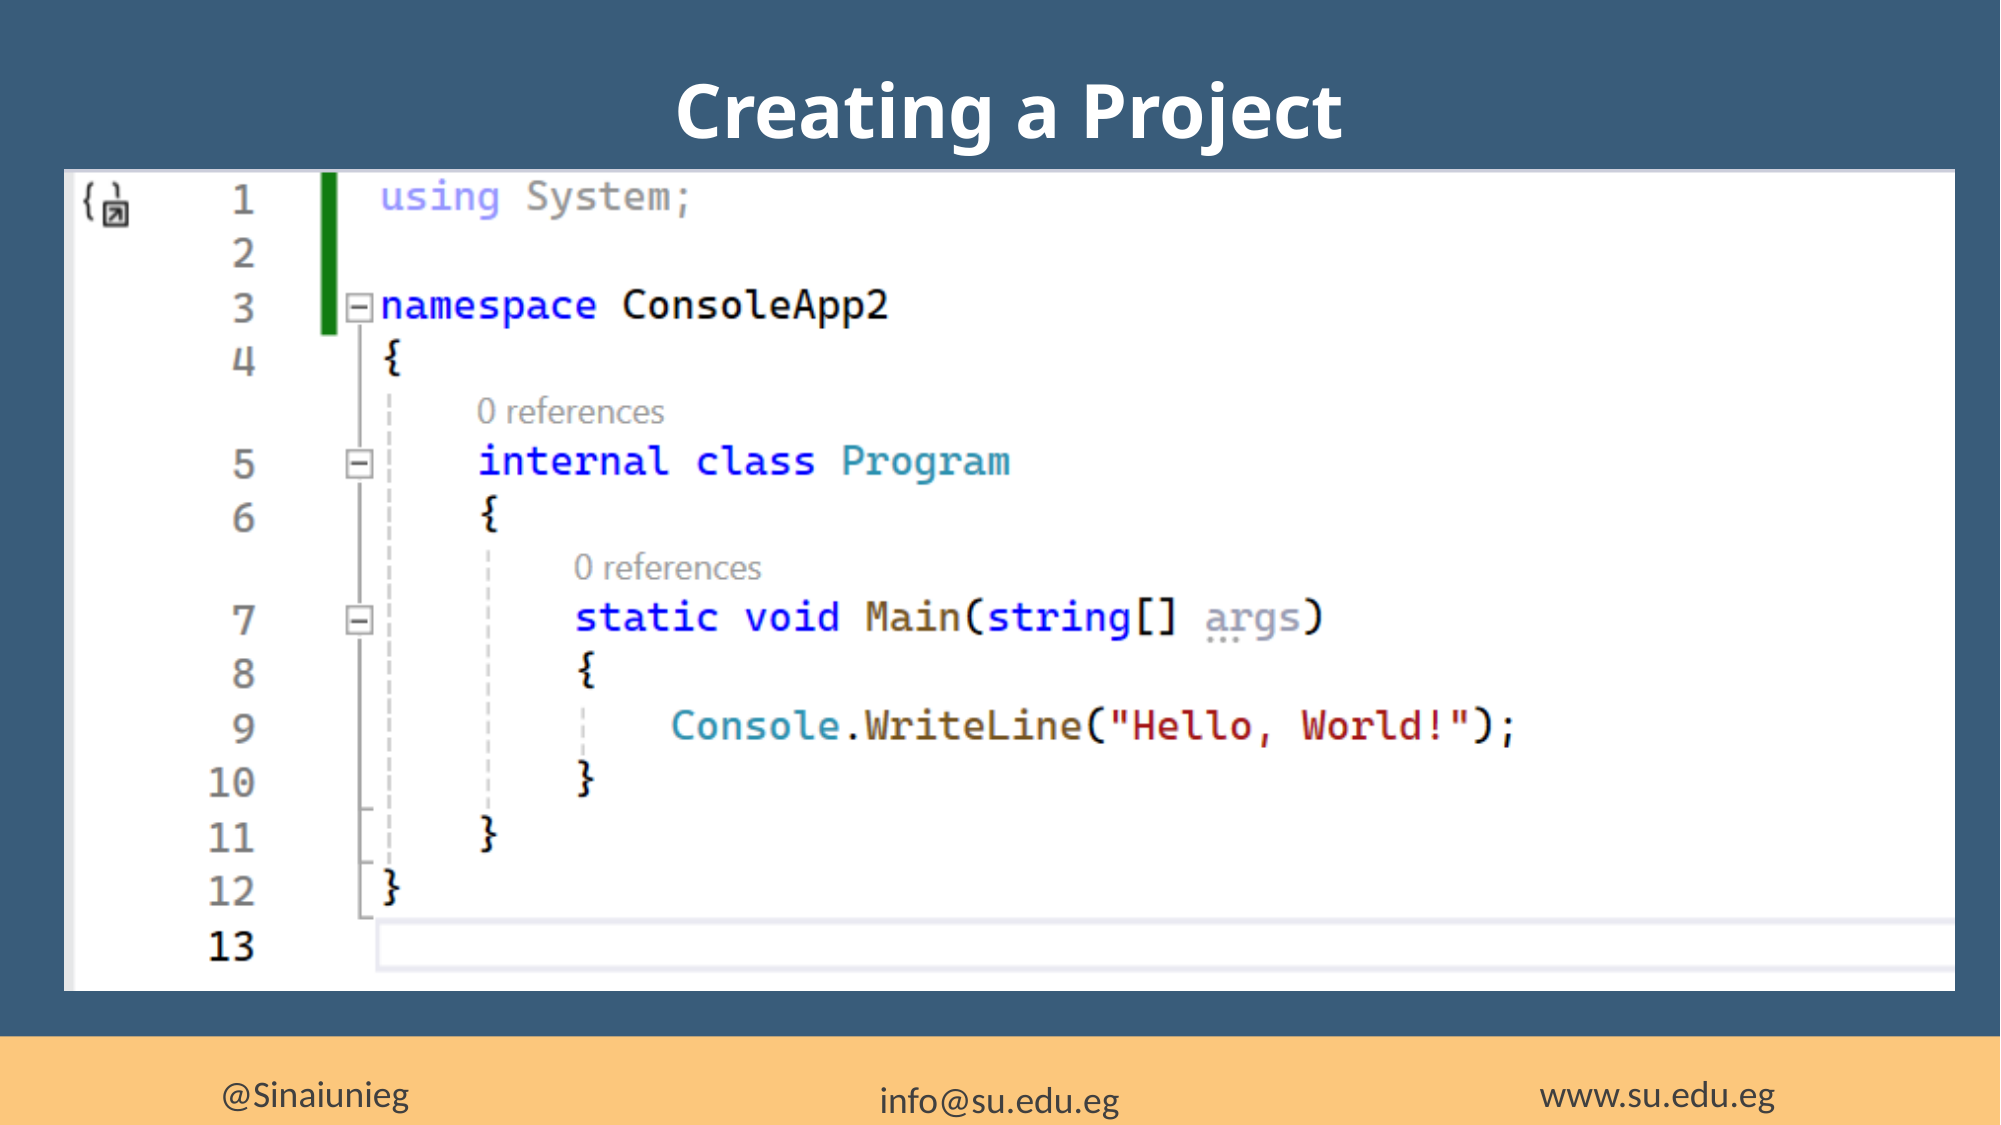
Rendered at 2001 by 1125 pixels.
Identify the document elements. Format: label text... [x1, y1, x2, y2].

text_box Creating a Project [227, 56, 1792, 161]
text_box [0, 1036, 2000, 1125]
text_box [0, 0, 2000, 1036]
picture [64, 169, 1955, 991]
